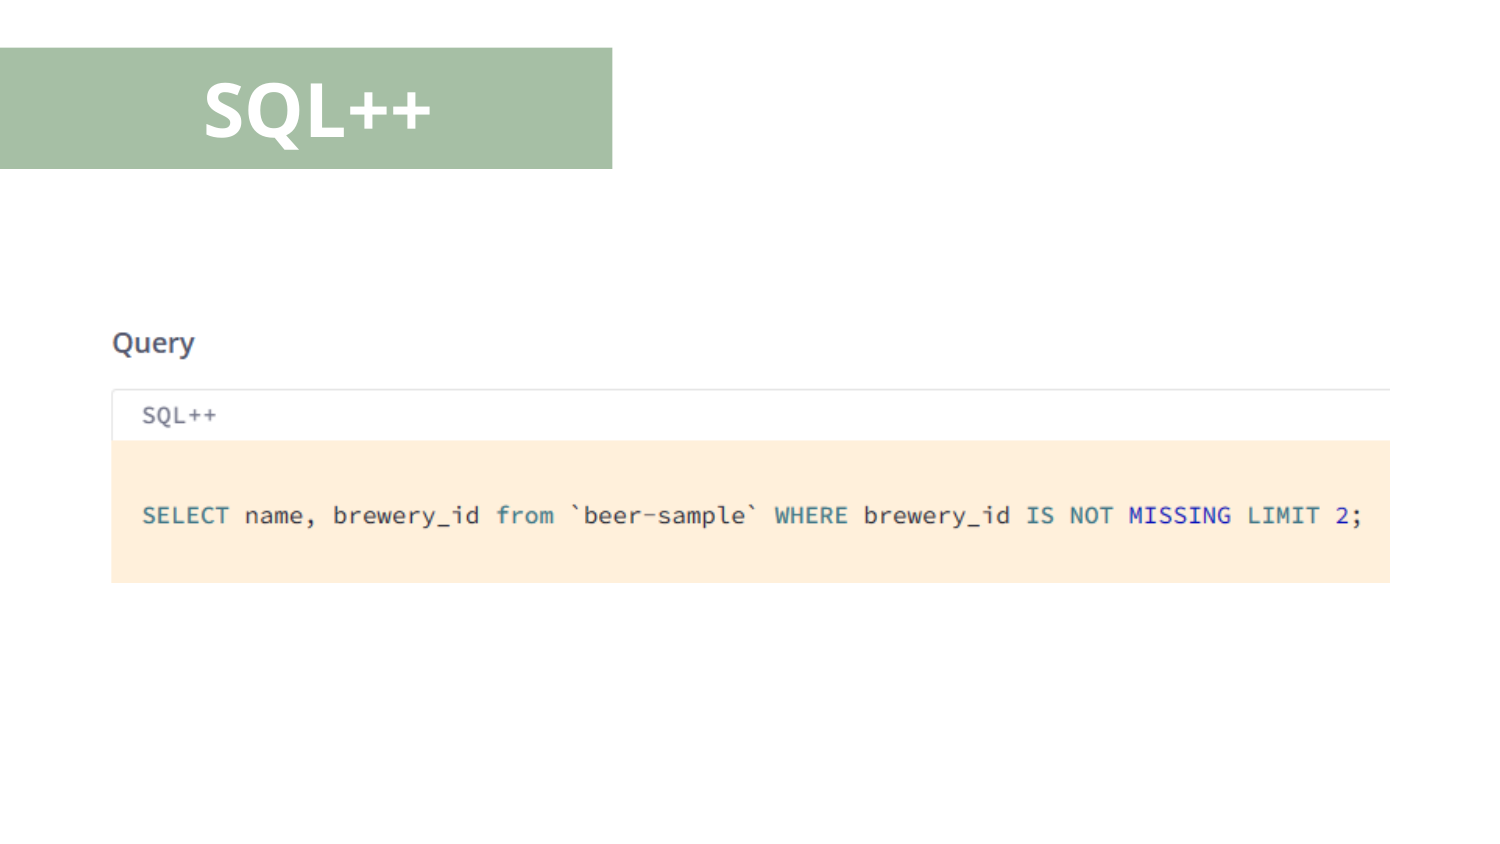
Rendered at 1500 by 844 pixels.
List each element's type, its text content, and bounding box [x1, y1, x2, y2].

picture [109, 325, 1391, 583]
text_box [0, 46, 614, 171]
text_box SQL++ Language [6, 47, 631, 258]
